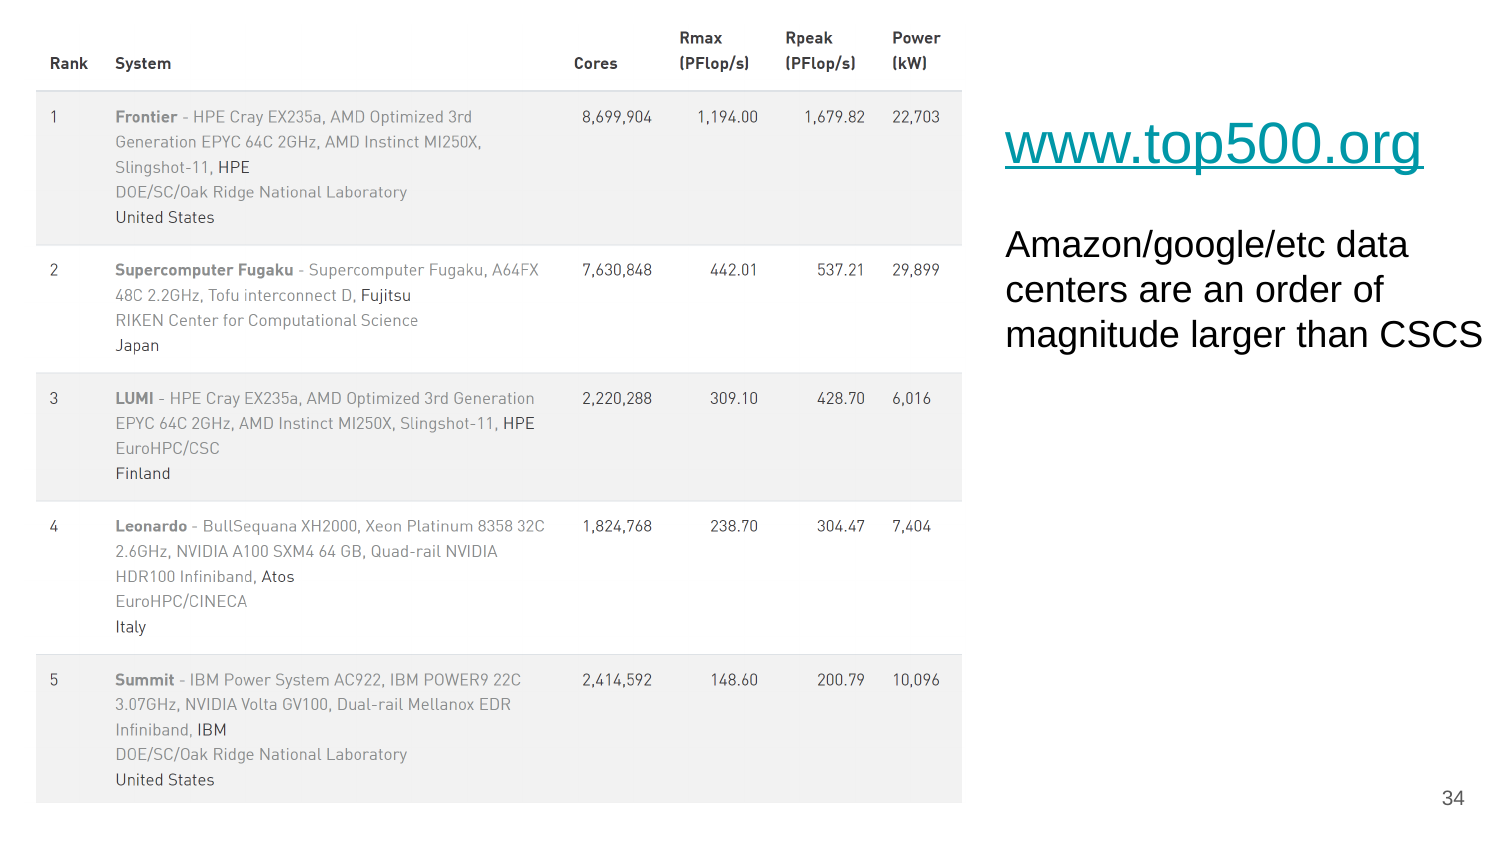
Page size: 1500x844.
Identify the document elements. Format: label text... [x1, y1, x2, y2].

title www.top500.org Amazon/google/etc data centers are an order of magnitude larger than CSCS [990, 89, 1500, 184]
slide_number 34 [1389, 764, 1480, 830]
picture [24, 24, 966, 803]
